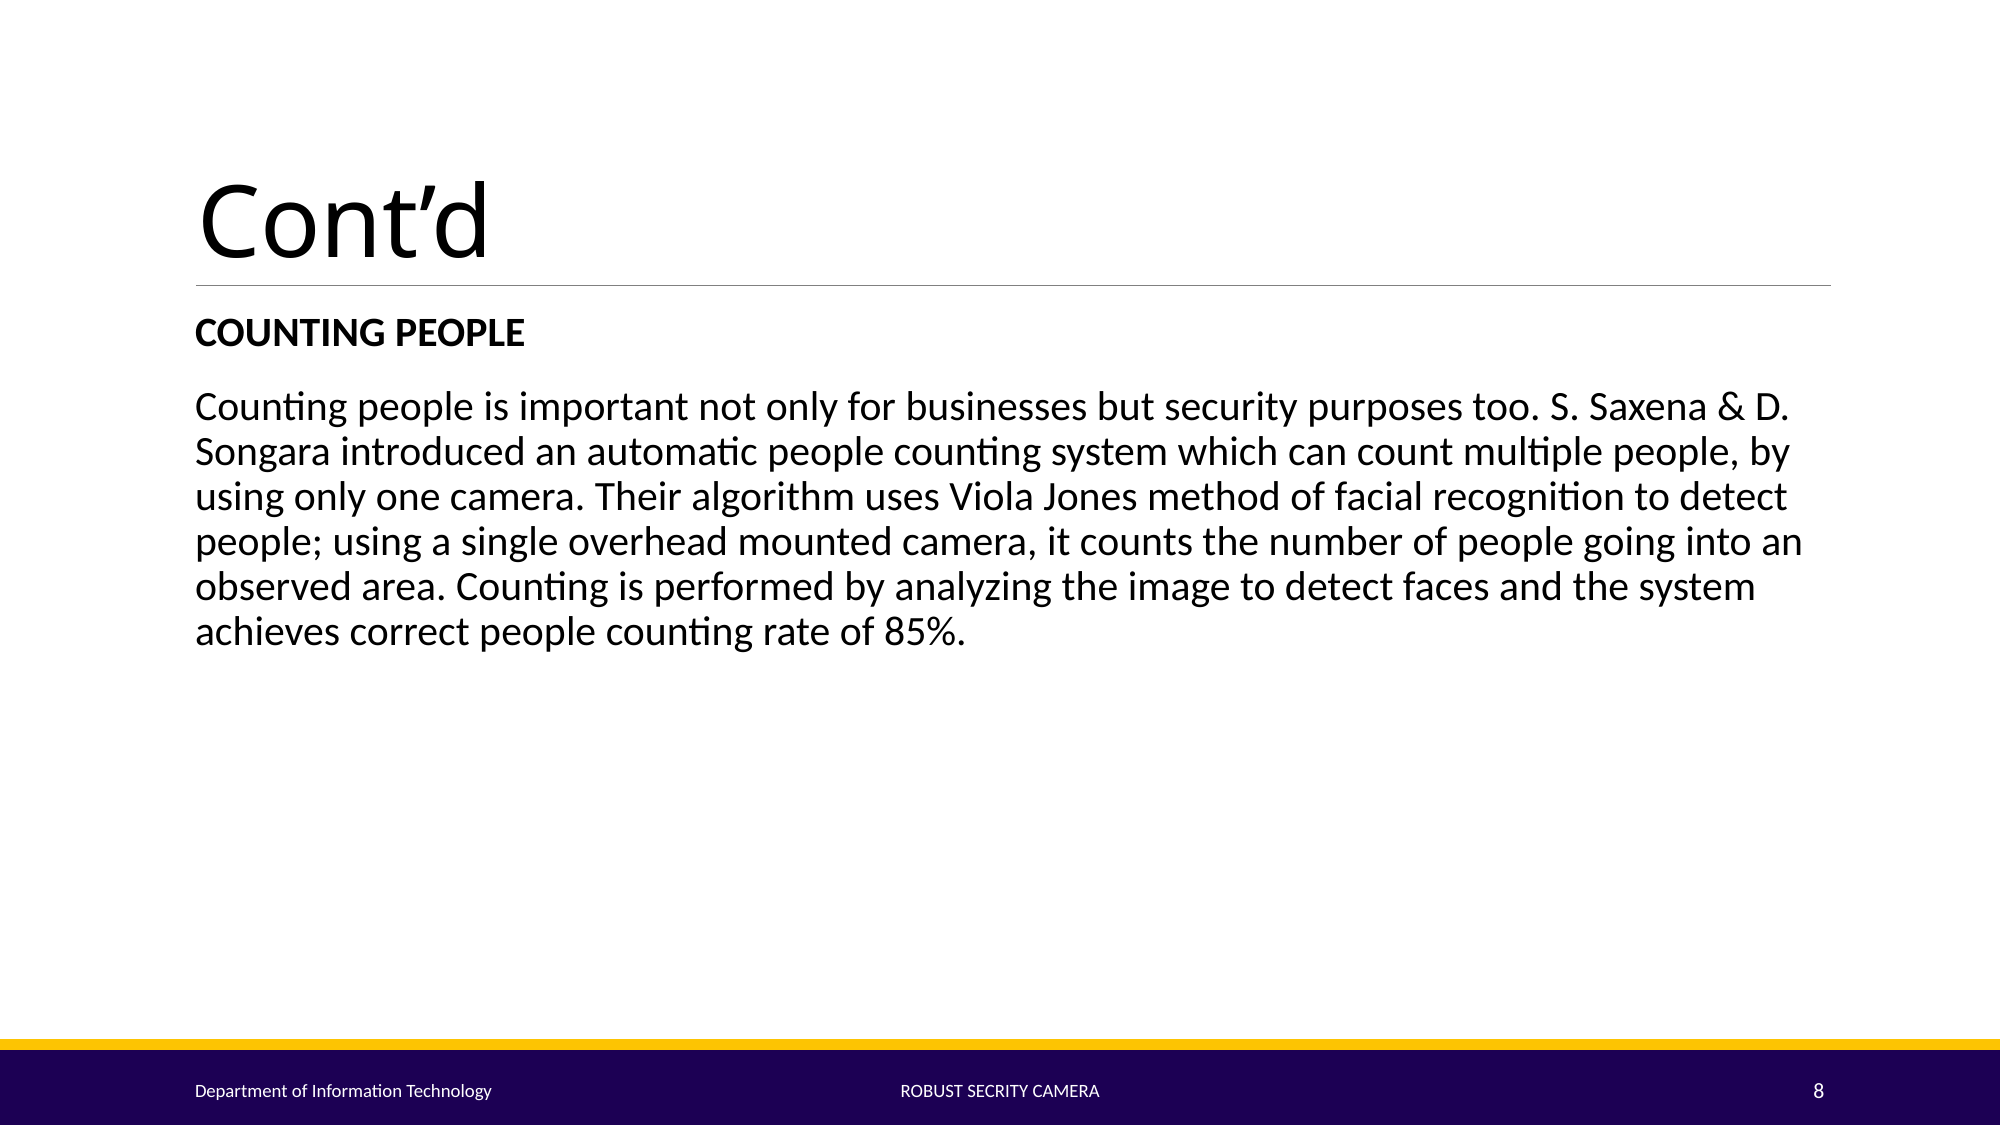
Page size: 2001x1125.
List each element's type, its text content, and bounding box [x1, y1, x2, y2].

slide_number Department of Information Technology [180, 1059, 586, 1120]
footer ROBUST SECRITY CAMERA [604, 1059, 1396, 1120]
text_box COUNTING PEOPLE Counting people is important not only for businesses but security purposes too. S. Saxena & D. Songara introduced an automatic people counting system which can count multiple people, by using only one camera. Their algorithm uses Viola Jones method of facial recognition to detect people; using a single overhead mounted camera, it counts the number of people going into an observed area. Counting is performed by analyzing the image to detect faces and the system achieves correct people counting rate of 85%. [180, 302, 1805, 963]
title Cont’d [180, 47, 1830, 285]
slide_number 8 [1624, 1059, 1840, 1120]
